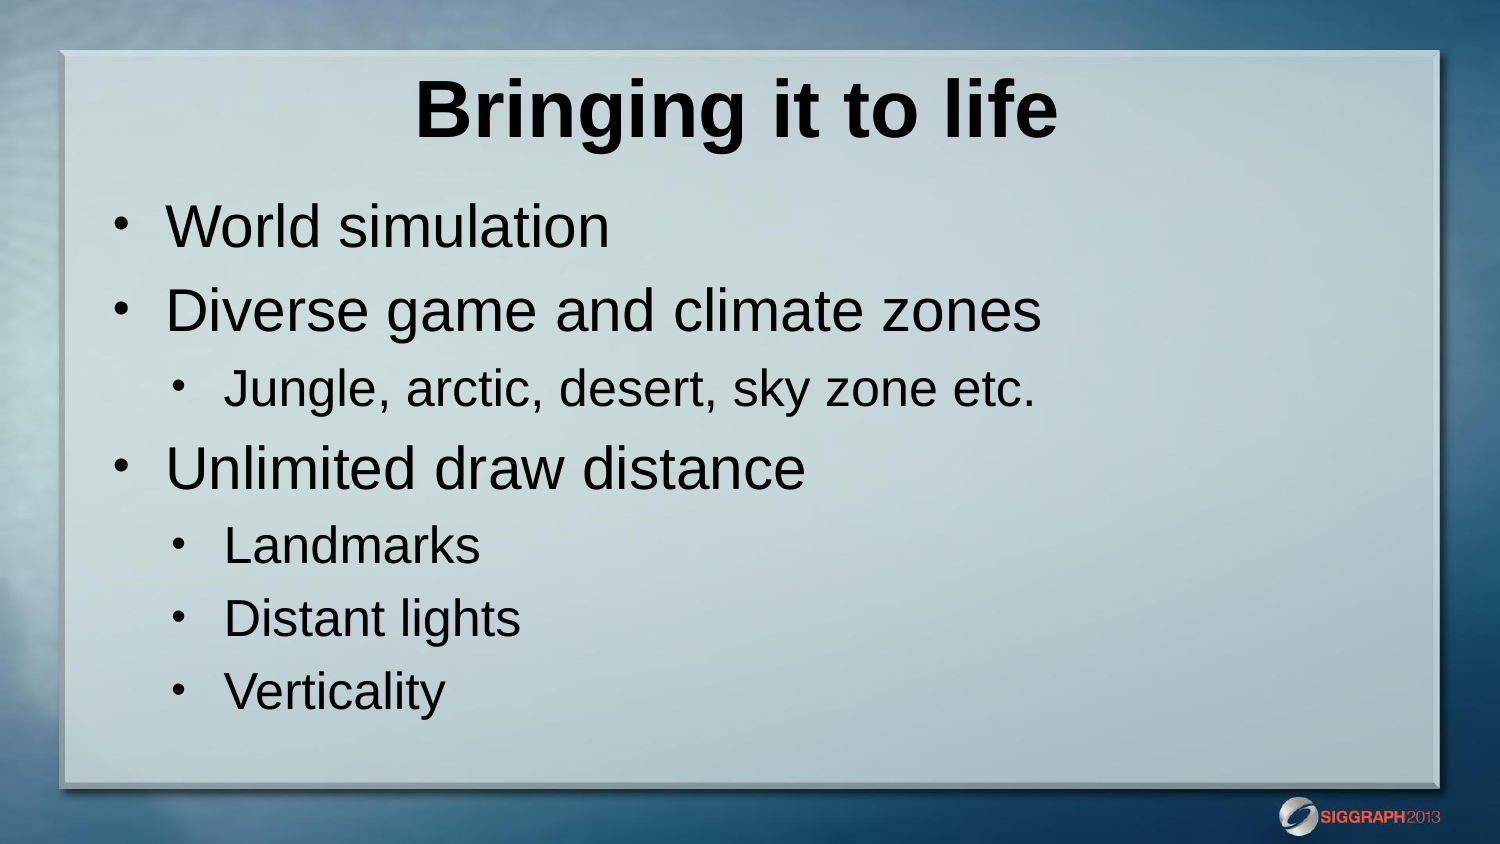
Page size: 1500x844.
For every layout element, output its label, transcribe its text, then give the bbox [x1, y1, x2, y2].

list World simulation Diverse game and climate zones Jungle, arctic, desert, sky zone etc. Unlimited draw distance Landmarks Distant lights Verticality [75, 171, 1425, 743]
title Bringing it to life [62, 54, 1413, 157]
picture [0, 0, 1500, 844]
